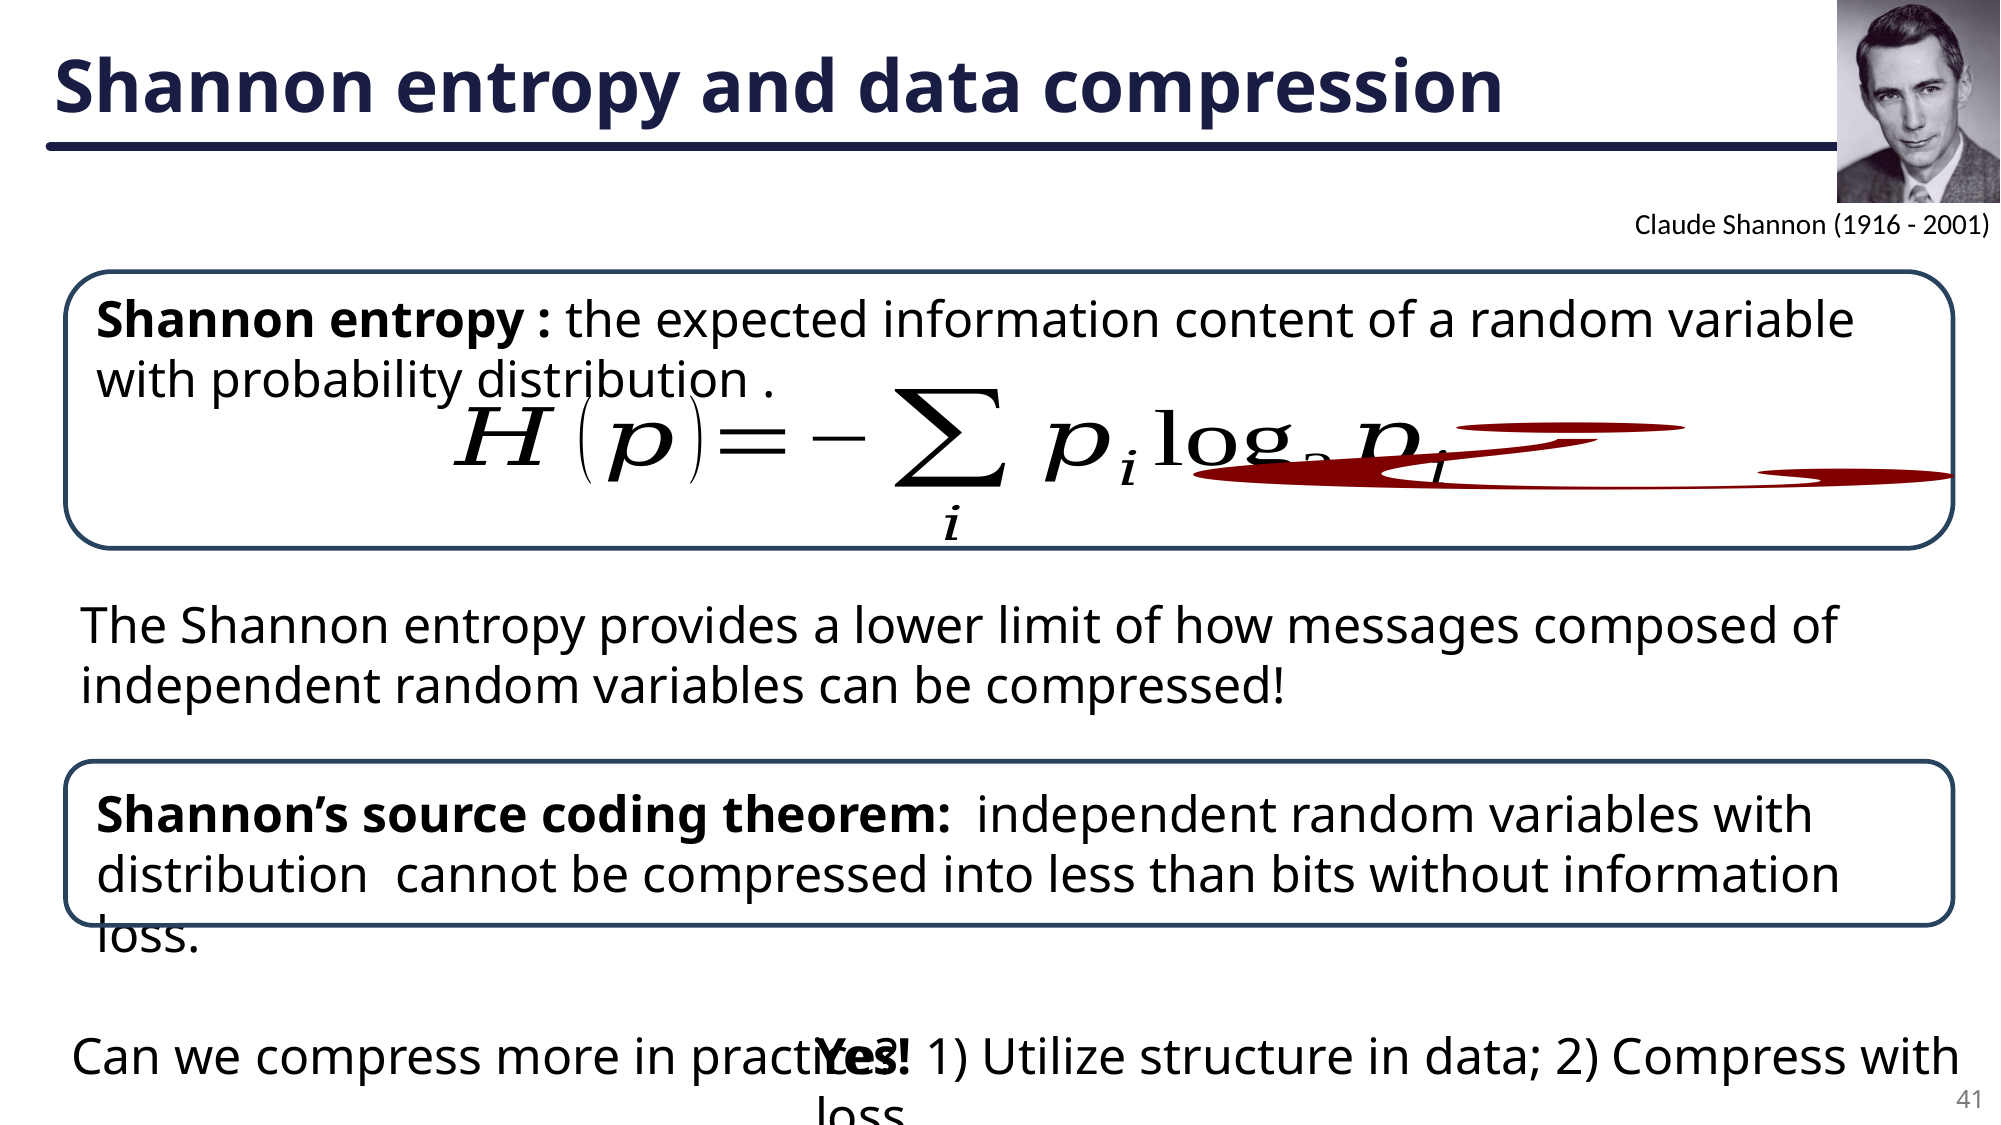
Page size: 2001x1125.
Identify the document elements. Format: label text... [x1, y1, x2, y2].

text_box Yes! 1) Utilize structure in data; 2) Compress with loss. [800, 1017, 2000, 1125]
text_box Claude Shannon (1916 - 2001) [1620, 197, 2000, 248]
text_box Can we compress more in practice? [56, 1017, 800, 1092]
title Shannon entropy and data compression [39, 0, 1837, 198]
text_box [64, 760, 1955, 927]
text_box The Shannon entropy provides a lower limit of how messages composed of independent random variables can be compressed! [66, 586, 1954, 722]
picture [1837, 0, 2000, 203]
text_box [64, 270, 1955, 550]
